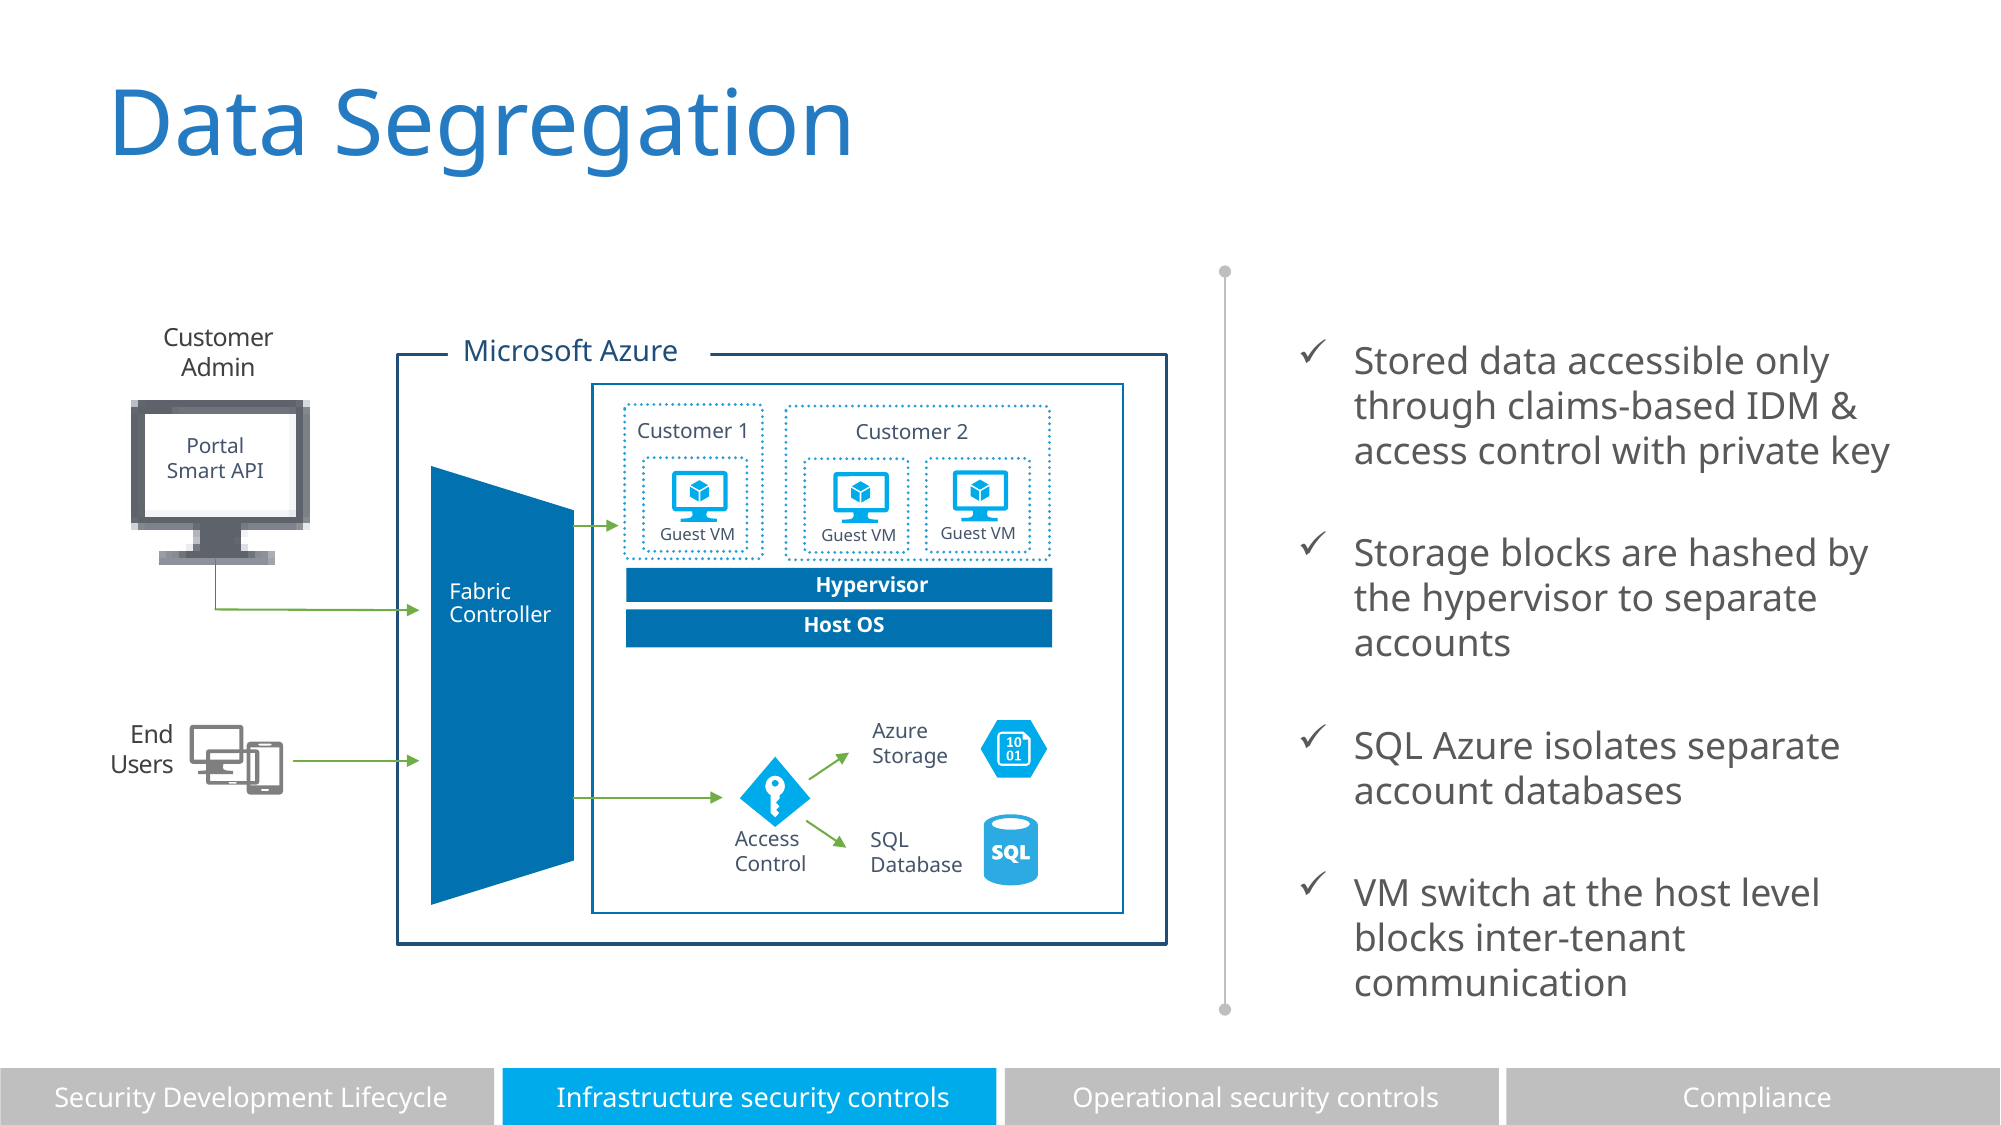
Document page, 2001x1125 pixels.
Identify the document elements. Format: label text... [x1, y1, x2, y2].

text_box Stored data accessible only through claims-based IDM & access control with private key Storage blocks are hashed by the hypervisor to separate accounts SQL Azure isolates separate account databases VM switch at the host level blocks inter-tenant communication [1286, 331, 1912, 1010]
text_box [92, 313, 1167, 944]
title Data Segregation [92, 68, 1910, 184]
text_box [89, 17, 1908, 235]
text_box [0, 1068, 2000, 1125]
